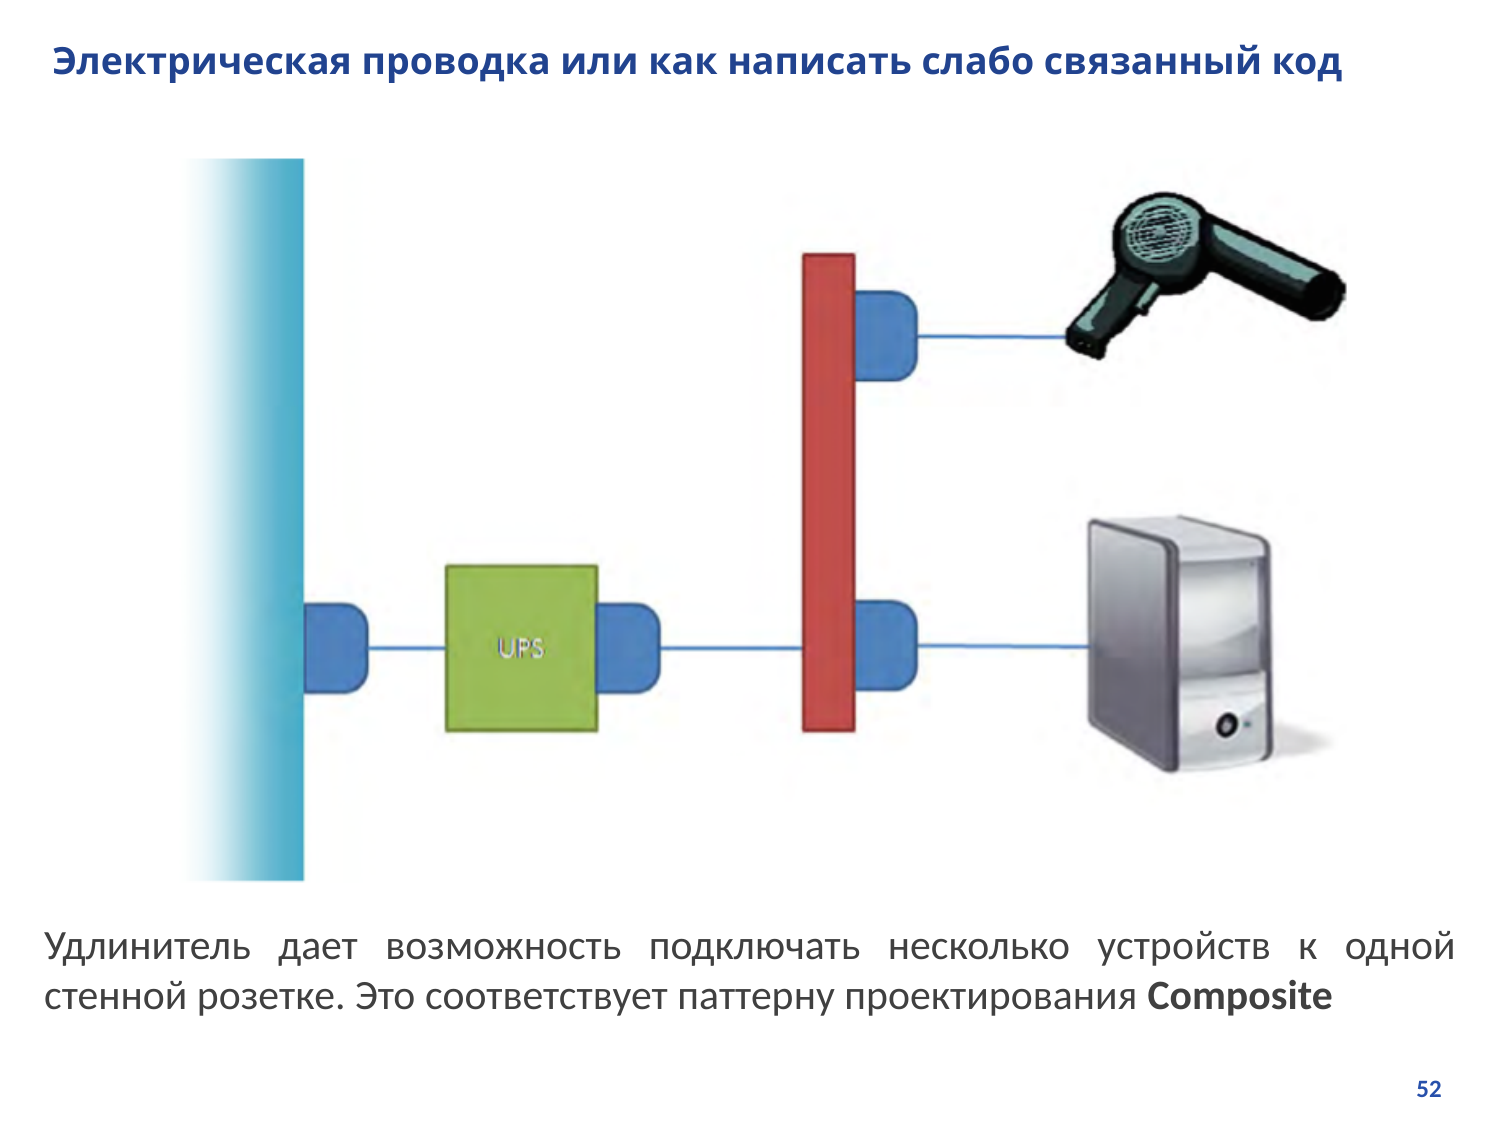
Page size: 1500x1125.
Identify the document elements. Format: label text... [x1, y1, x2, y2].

picture [146, 128, 1360, 907]
text_box Удлинитель дает возможность подключать несколько устройств к одной стенной розетке. Это соответствует паттерну проектирования Composite [36, 910, 1464, 1026]
title Электрическая проводка или как написать слабо связанный код [36, 29, 1469, 90]
